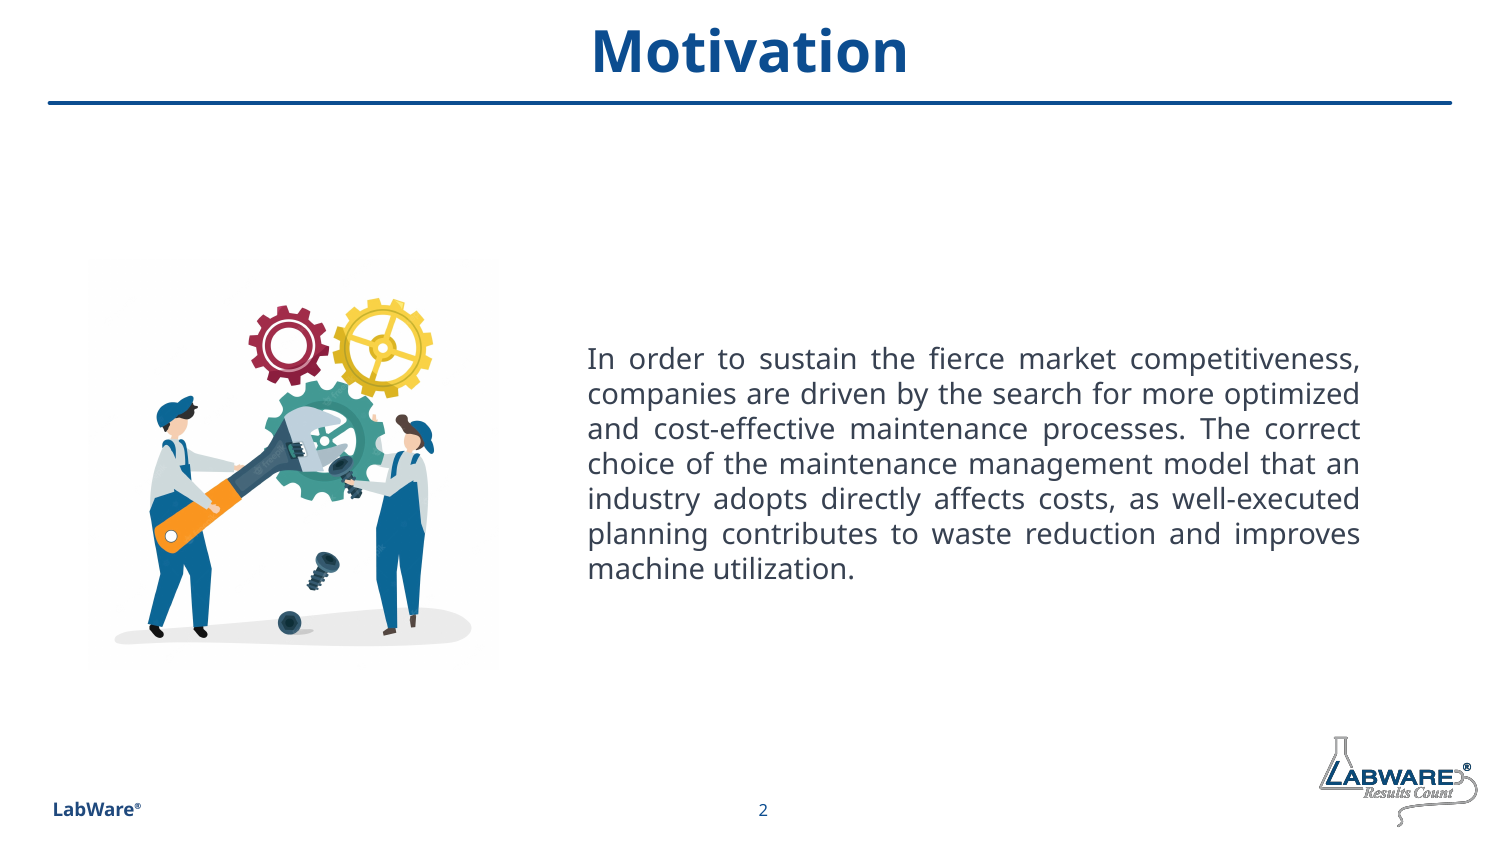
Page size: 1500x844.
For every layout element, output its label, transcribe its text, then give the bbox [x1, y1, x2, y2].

picture [1312, 729, 1488, 833]
picture [88, 259, 499, 670]
title Motivation [0, 0, 1500, 102]
text_box In order to sustain the fierce market competitiveness, companies are driven by the search for more optimized and cost-effective maintenance processes. The correct choice of the maintenance management model that an industry adopts directly affects costs, as well-executed planning contributes to waste reduction and improves machine utilization. [572, 333, 1376, 593]
